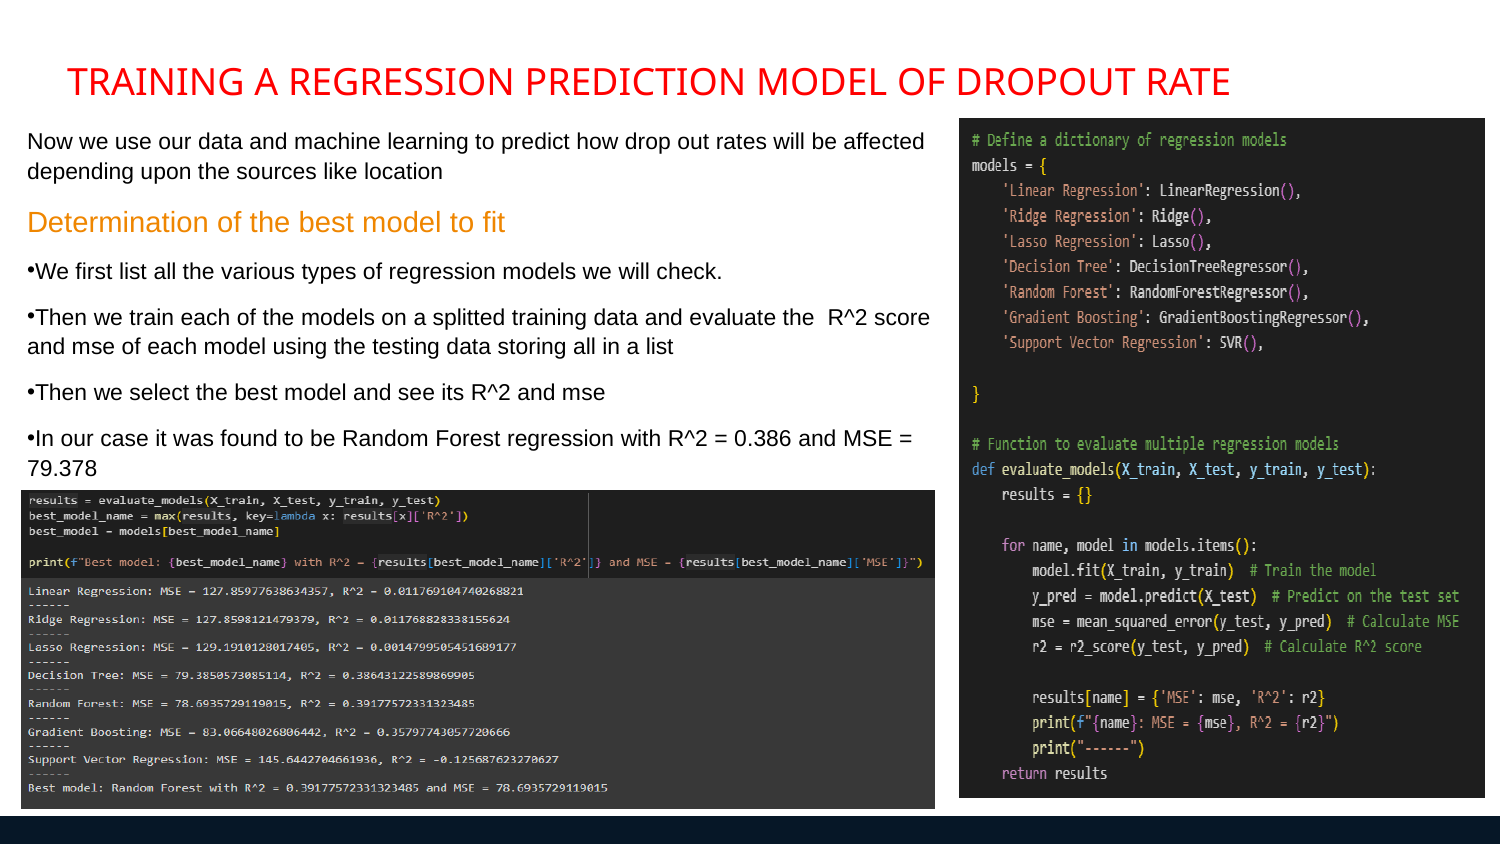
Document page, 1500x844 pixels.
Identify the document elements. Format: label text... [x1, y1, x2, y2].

text_box [27, 18, 514, 96]
picture [21, 490, 935, 809]
text_box TRAINING A REGRESSION PREDICTION MODEL OF DROPOUT RATE [52, 43, 1371, 116]
text_box Now we use our data and machine learning to predict how drop out rates will be affected depending upon the sources like location Determination of the best model to fit We first list all the various types of regression models we will check. Then we train each of the models on a splitted training data and evaluate the R^2 score and mse of each model using the testing data storing all in a list Then we select the best model and see its R^2 and mse In our case it was found to be Random Forest regression with R^2 = 0.386 and MSE = 79.378 [12, 110, 967, 485]
picture [959, 118, 1486, 798]
text_box [0, 816, 1500, 844]
